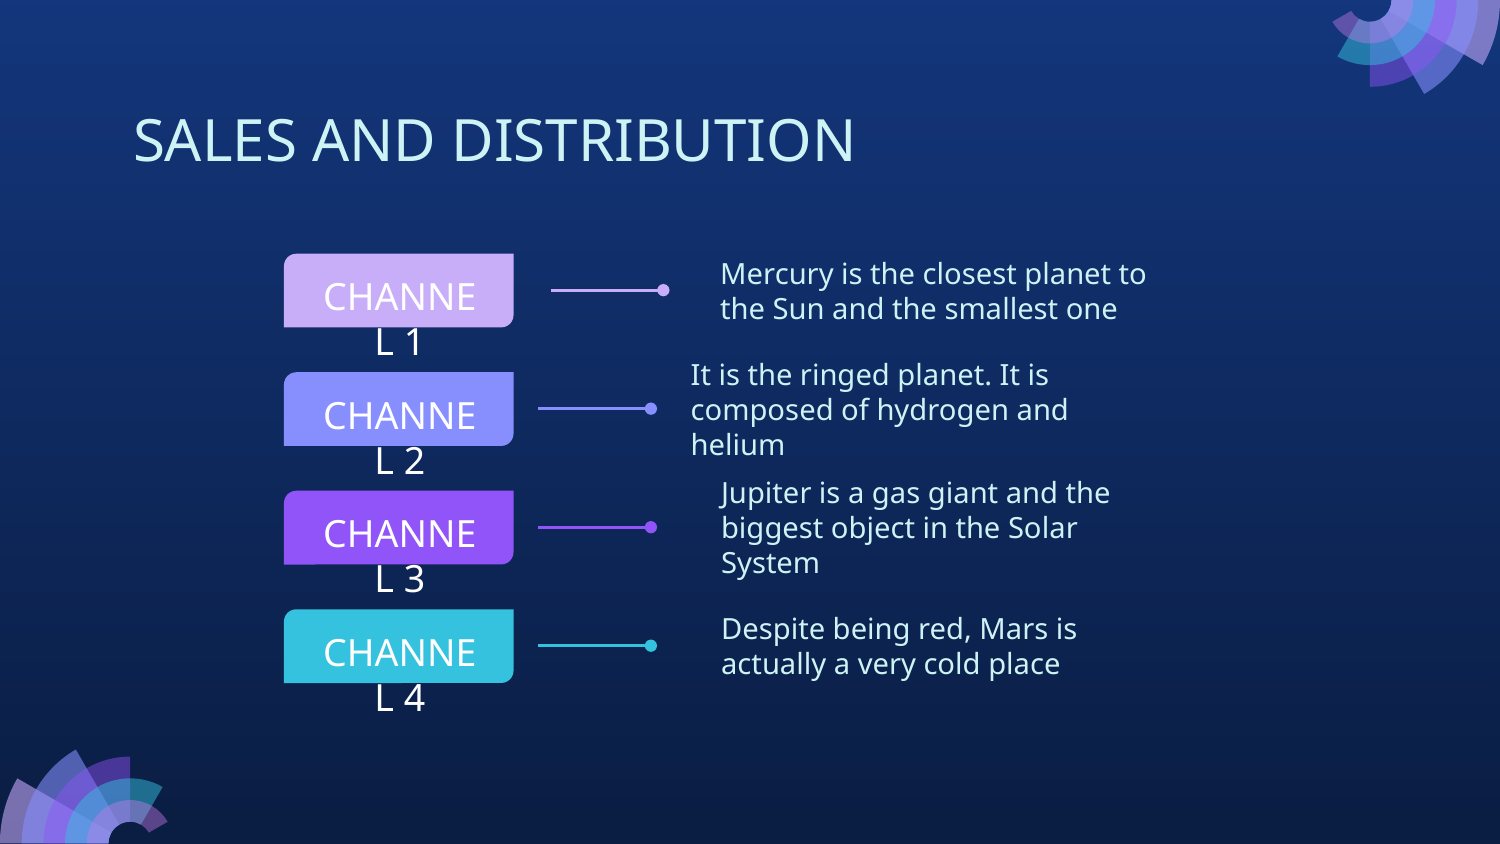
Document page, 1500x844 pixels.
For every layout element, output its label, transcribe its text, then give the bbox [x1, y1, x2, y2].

subtitle CHANNEL 3 [303, 495, 497, 560]
text_box Mercury is the closest planet to the Sun and the smallest one [675, 242, 1216, 339]
text_box Jupiter is a gas giant and the biggest object in the Solar System [675, 479, 1216, 576]
subtitle CHANNEL 1 [303, 258, 497, 323]
text_box [283, 253, 514, 328]
text_box Despite being red, Mars is actually a very cold place [675, 597, 1216, 694]
text_box [283, 609, 514, 684]
subtitle CHANNEL 4 [303, 613, 497, 678]
text_box It is the ringed planet. It is composed of hydrogen and helium [675, 360, 1216, 457]
subtitle CHANNEL 2 [303, 376, 497, 441]
text_box [283, 490, 514, 565]
text_box [283, 372, 514, 446]
title SALES AND DISTRIBUTION [118, 88, 1382, 183]
